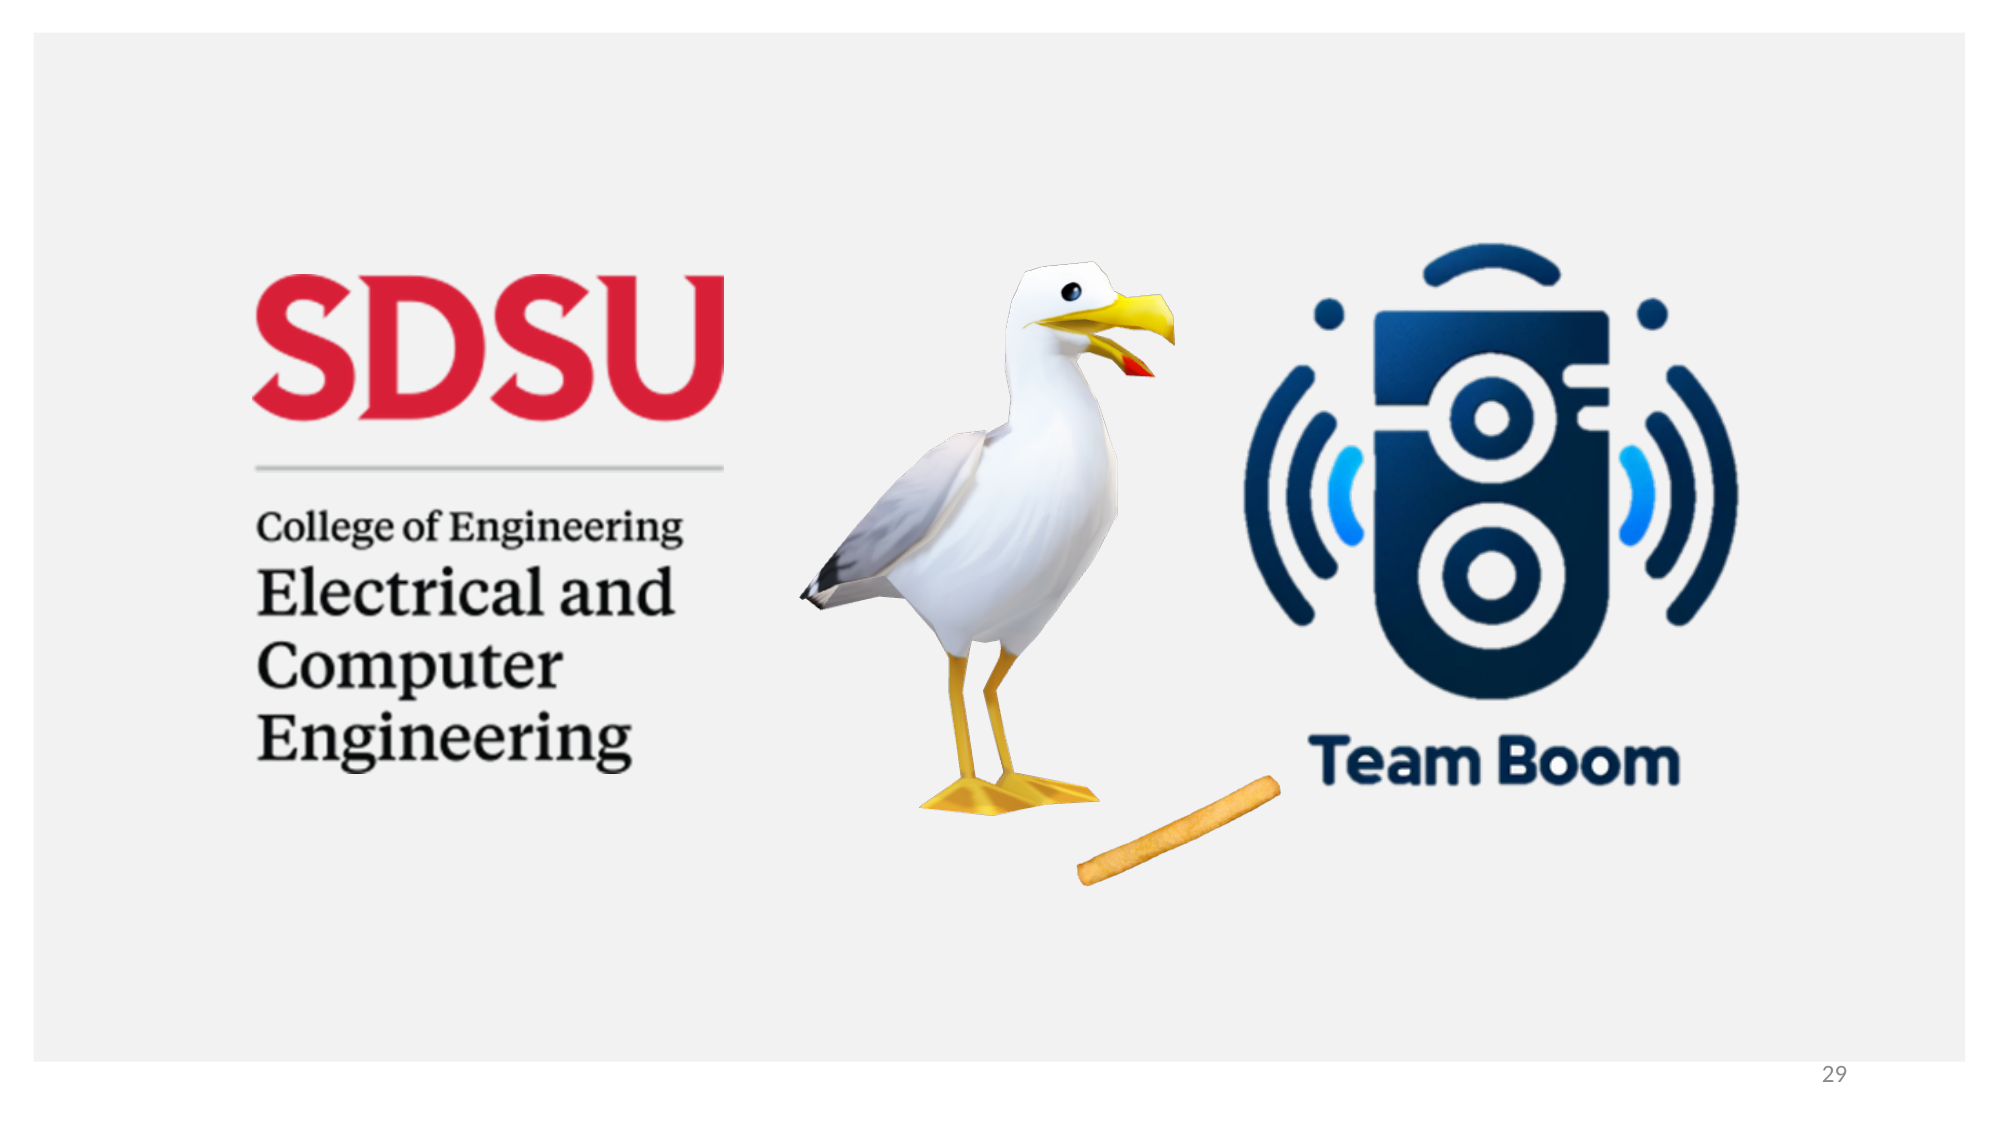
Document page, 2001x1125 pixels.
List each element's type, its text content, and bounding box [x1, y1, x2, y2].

slide_number 29 [1412, 1042, 1863, 1103]
picture [252, 207, 1763, 958]
